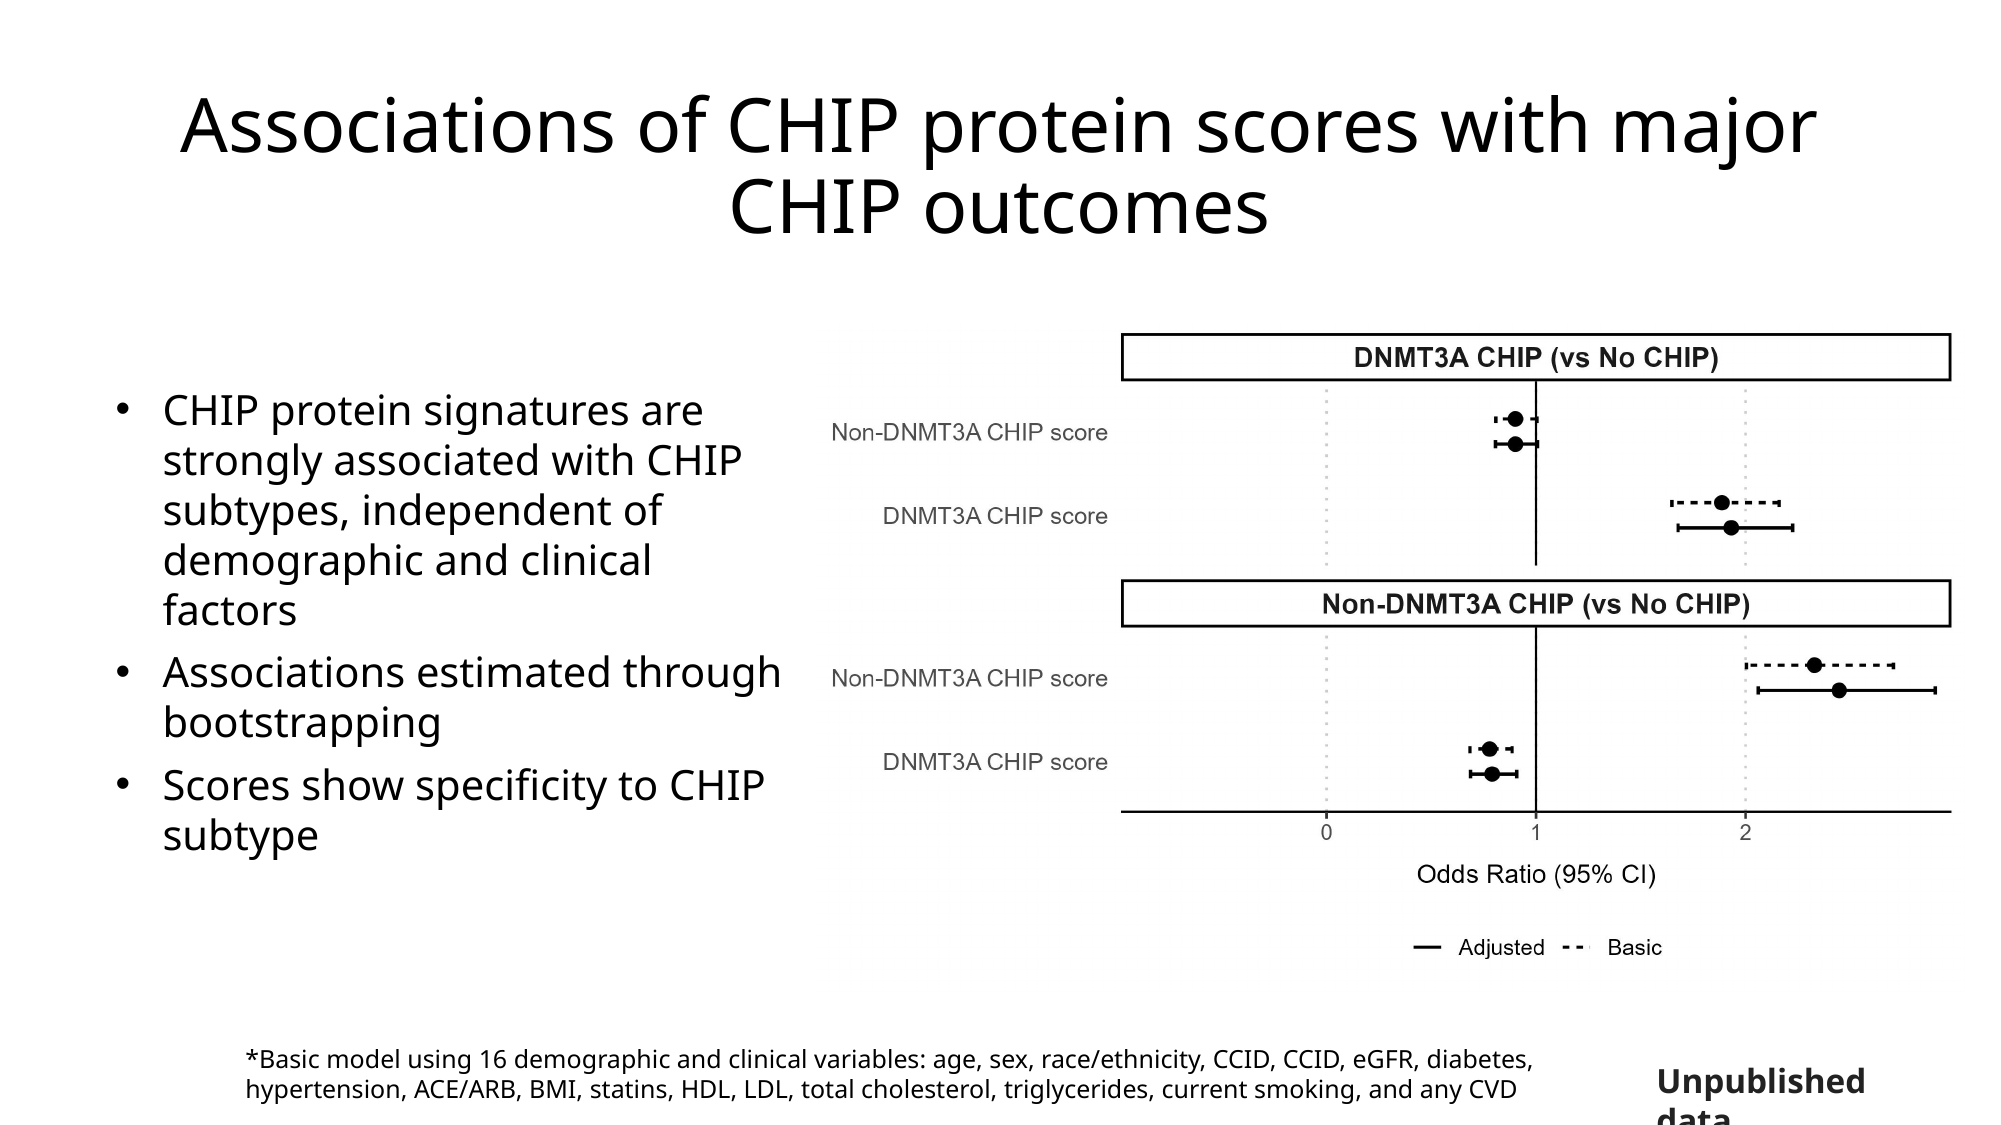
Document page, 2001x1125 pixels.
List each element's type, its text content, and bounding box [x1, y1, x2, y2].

text_box CHIP protein signatures are strongly associated with CHIP subtypes, independent of demographic and clinical factors Associations estimated through bootstrapping Scores show specificity to CHIP subtype [100, 376, 807, 924]
picture [816, 321, 1966, 992]
text_box *Basic model using 16 demographic and clinical variables: age, sex, race/ethnicity, CCID, CCID, eGFR, diabetes, hypertension, ACE/ARB, BMI, statins, HDL, LDL, total cholesterol, triglycerides, current smoking, and any CVD [230, 1036, 1565, 1111]
title Associations of CHIP protein scores with major CHIP outcomes [137, 59, 1863, 278]
text_box Unpublished data [1641, 1053, 1965, 1125]
